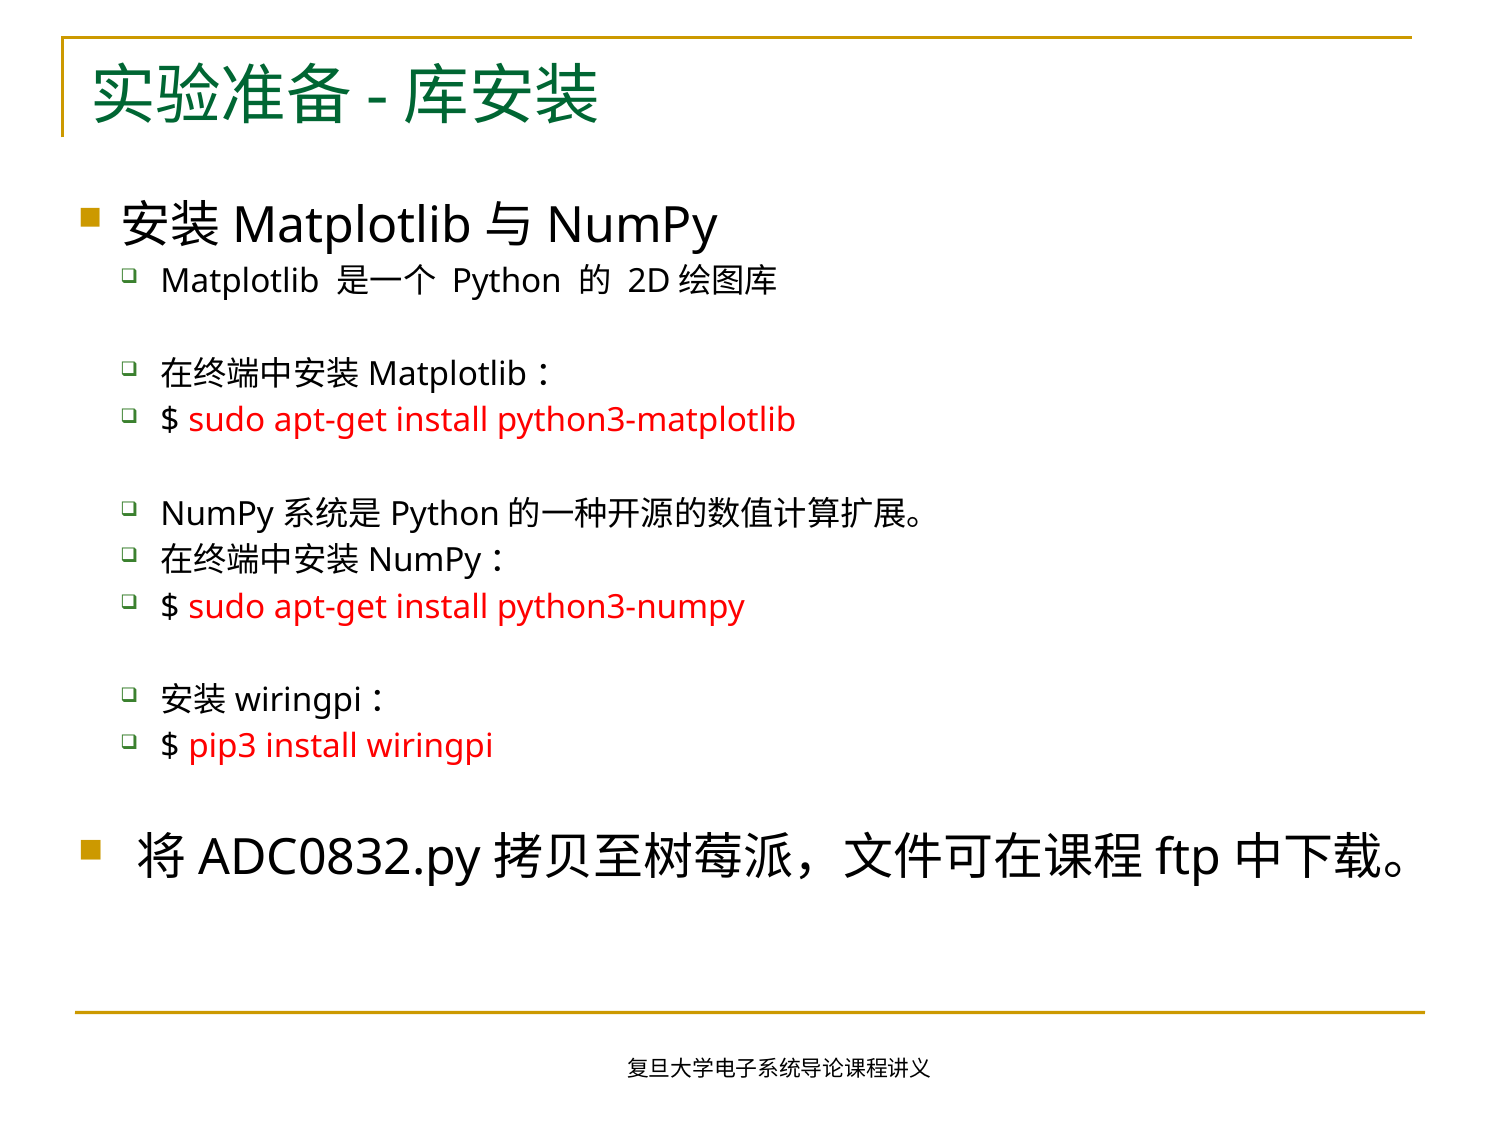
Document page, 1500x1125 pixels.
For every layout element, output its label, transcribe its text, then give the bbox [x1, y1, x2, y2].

text_box 安装Matplotlib与NumPy Matplotlib 是一个 Python 的 2D绘图库 在终端中安装Matplotlib： $ sudo apt-get install python3-matplotlib NumPy系统是Python的一种开源的数值计算扩展。 在终端中安装NumPy： $ sudo apt-get install python3-numpy 安装wiringpi： $ pip3 install wiringpi 将ADC0832.py拷贝至树莓派，文件可在课程ftp中下载。 [63, 184, 1466, 892]
title 实验准备-库安装 [75, 45, 1425, 184]
